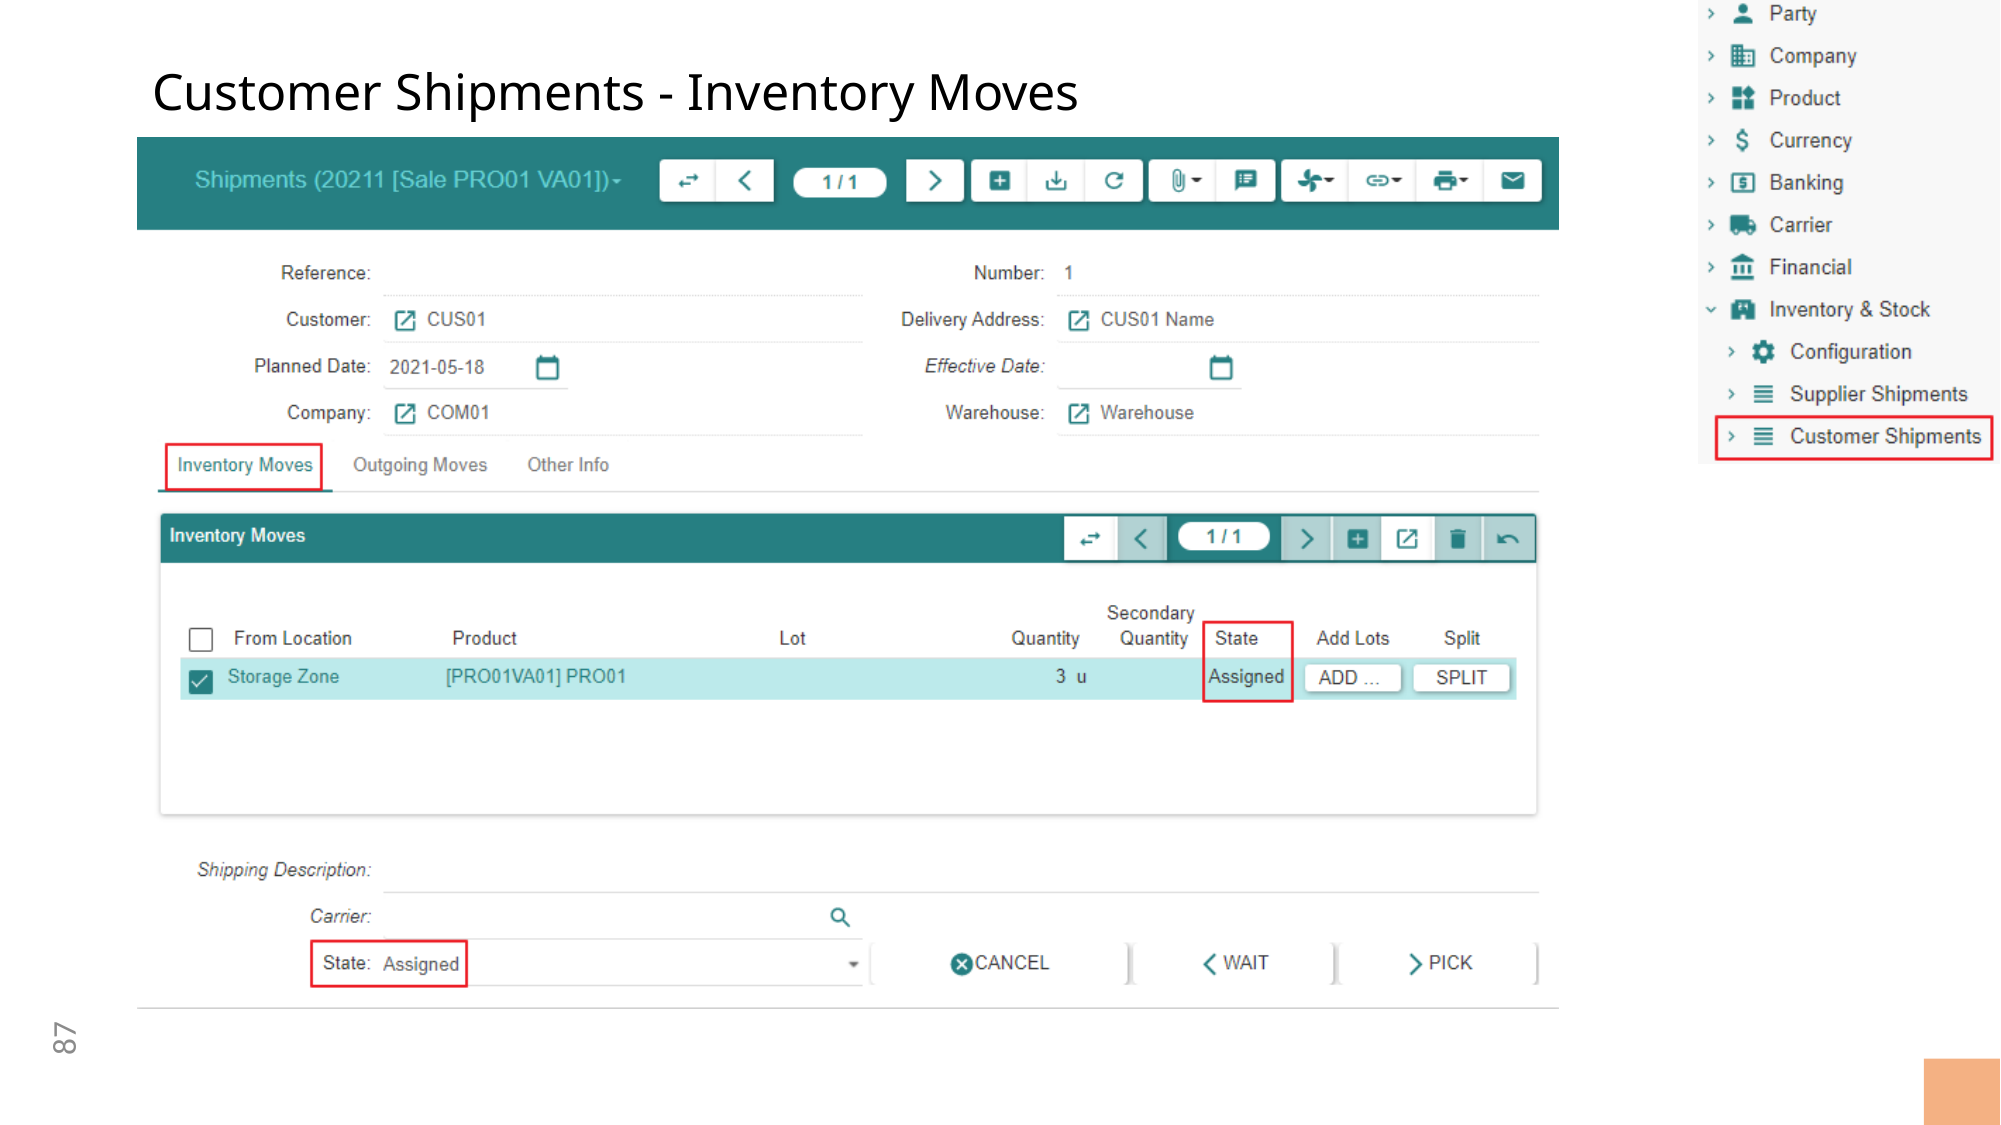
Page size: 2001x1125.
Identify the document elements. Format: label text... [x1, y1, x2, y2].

picture [1698, 0, 2000, 464]
slide_number 87 [32, 969, 93, 1108]
picture [137, 137, 1559, 1009]
title Customer Shipments - Inventory Moves [137, 59, 1698, 136]
text_box [1923, 1058, 2000, 1125]
